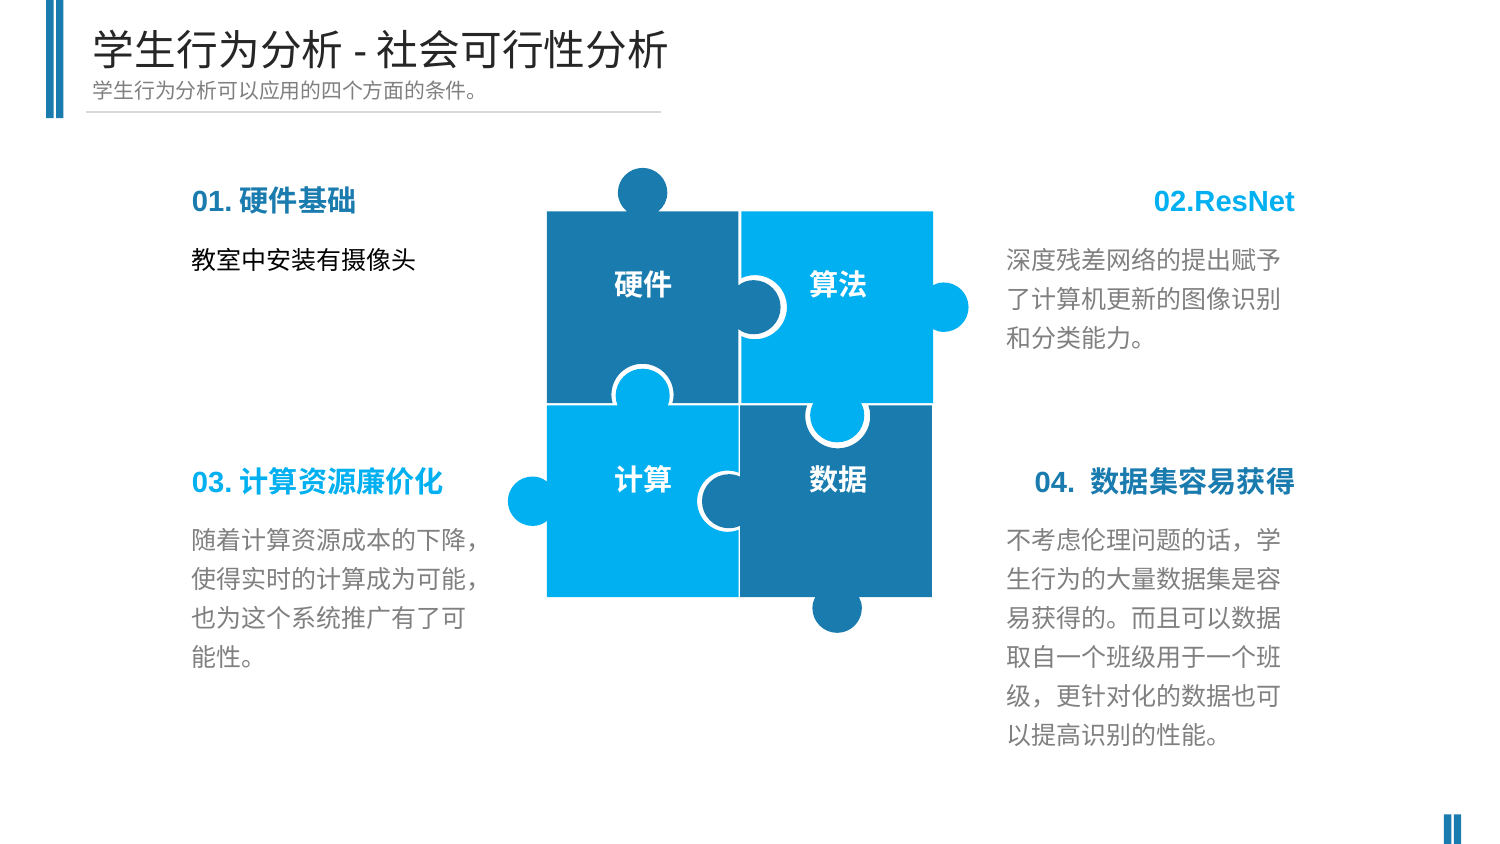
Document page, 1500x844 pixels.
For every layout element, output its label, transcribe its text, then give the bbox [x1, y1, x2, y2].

text_box 数据 [755, 454, 922, 504]
text_box 算法 [755, 259, 922, 309]
text_box [700, 405, 935, 635]
text_box 04. 数据集容易获得 [992, 455, 1310, 506]
text_box 计算 [560, 454, 727, 504]
text_box [739, 209, 971, 445]
text_box 教室中安装有摄像头 [177, 228, 495, 282]
text_box 03.计算资源廉价化 [177, 455, 495, 506]
text_box [544, 165, 783, 406]
text_box 学生行为分析-社会可行性分析 [78, 15, 714, 70]
text_box 01.硬件基础 [177, 175, 495, 228]
text_box 不考虑伦理问题的话，学生行为的大量数据集是容易获得的。而且可以数据取自一个班级用于一个班级，更针对化的数据也可以提高识别的性能。 [992, 508, 1310, 757]
text_box 随着计算资源成本的下降，使得实时的计算成为可能，也为这个系统推广有了可能性。 [177, 508, 495, 680]
text_box 硬件 [560, 259, 727, 309]
text_box 深度残差网络的提出赋予了计算机更新的图像识别和分类能力。 [992, 228, 1310, 360]
text_box [505, 366, 741, 600]
text_box 学生行为分析可以应用的四个方面的条件。 [78, 70, 714, 111]
text_box 02.ResNet [992, 175, 1310, 226]
